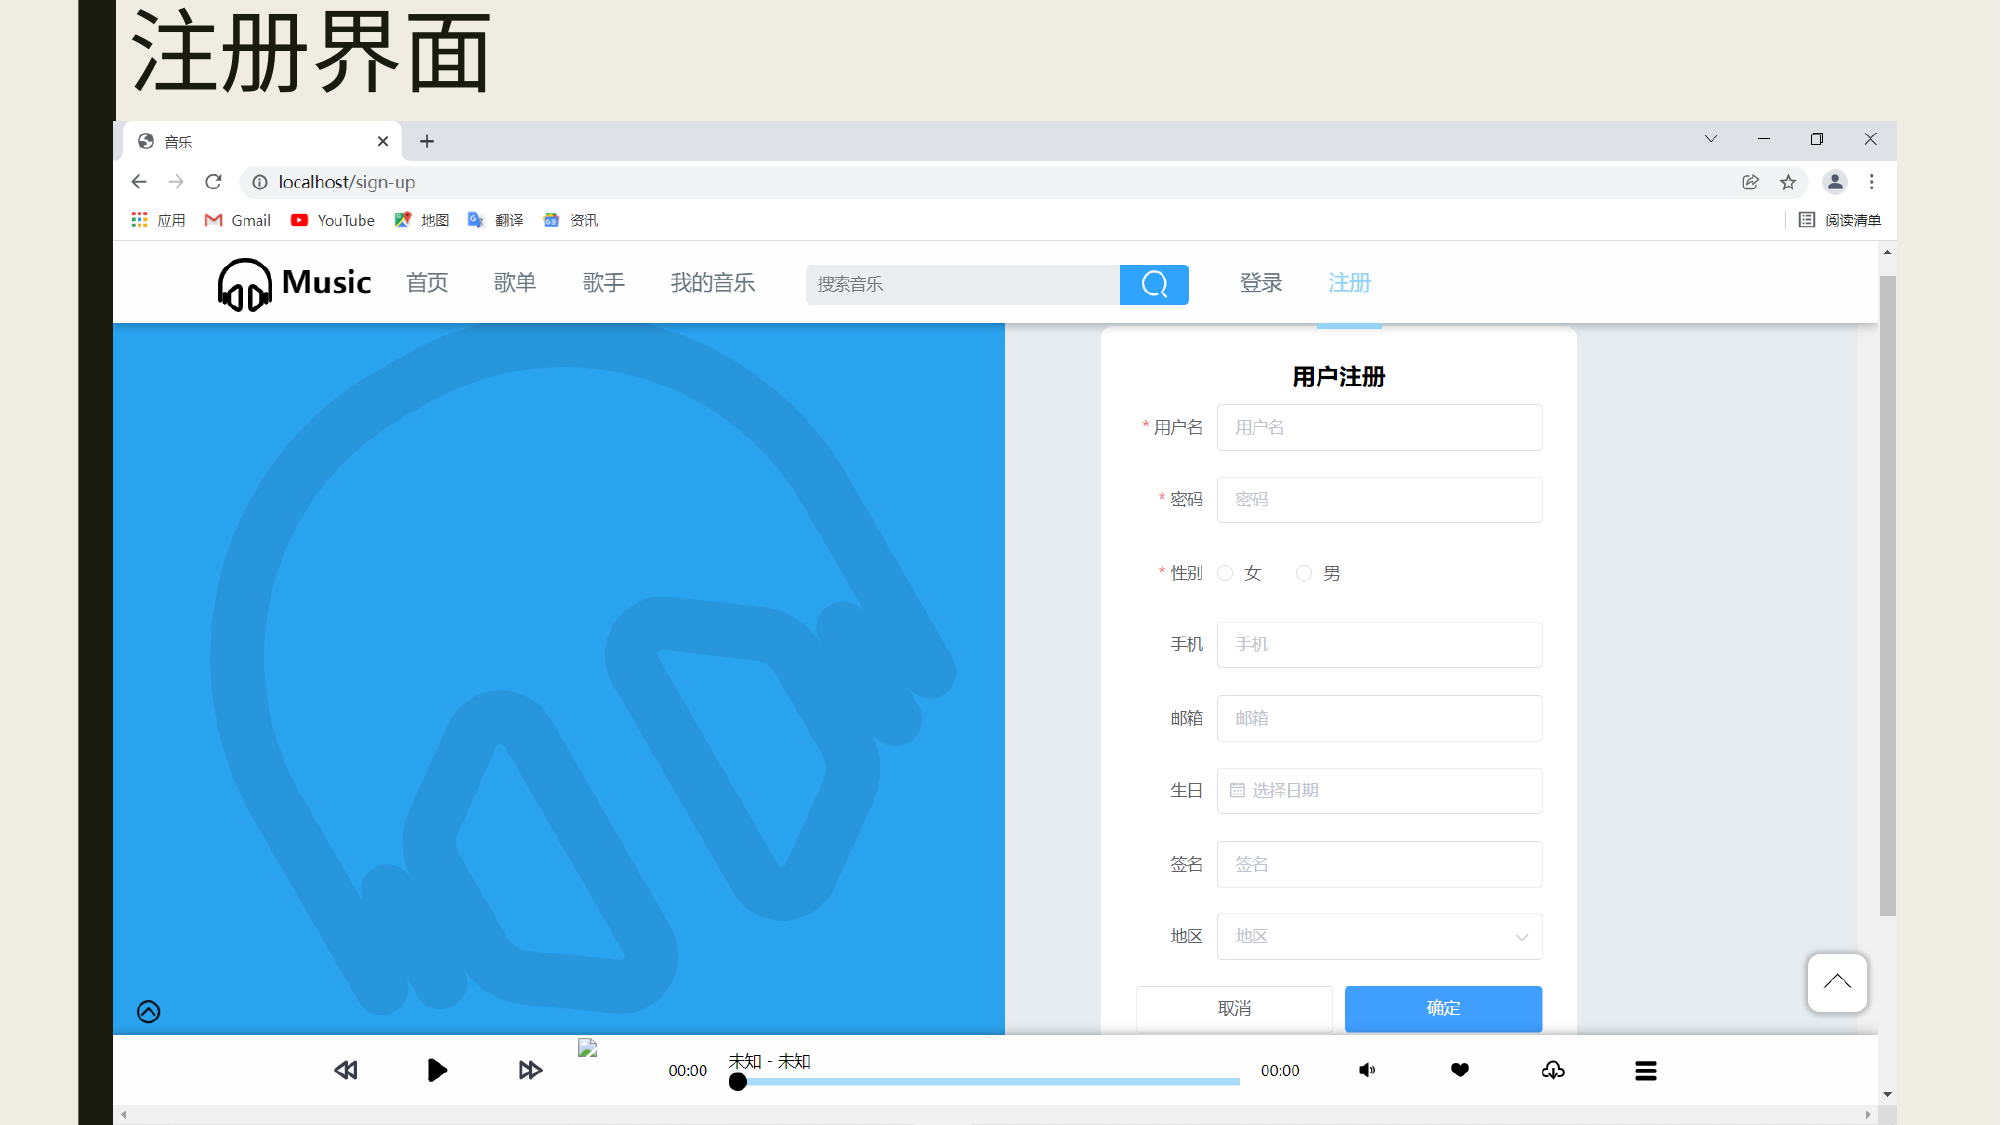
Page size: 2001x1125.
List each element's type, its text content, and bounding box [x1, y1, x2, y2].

title 注册界面 [113, 0, 1689, 121]
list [113, 121, 1897, 1125]
